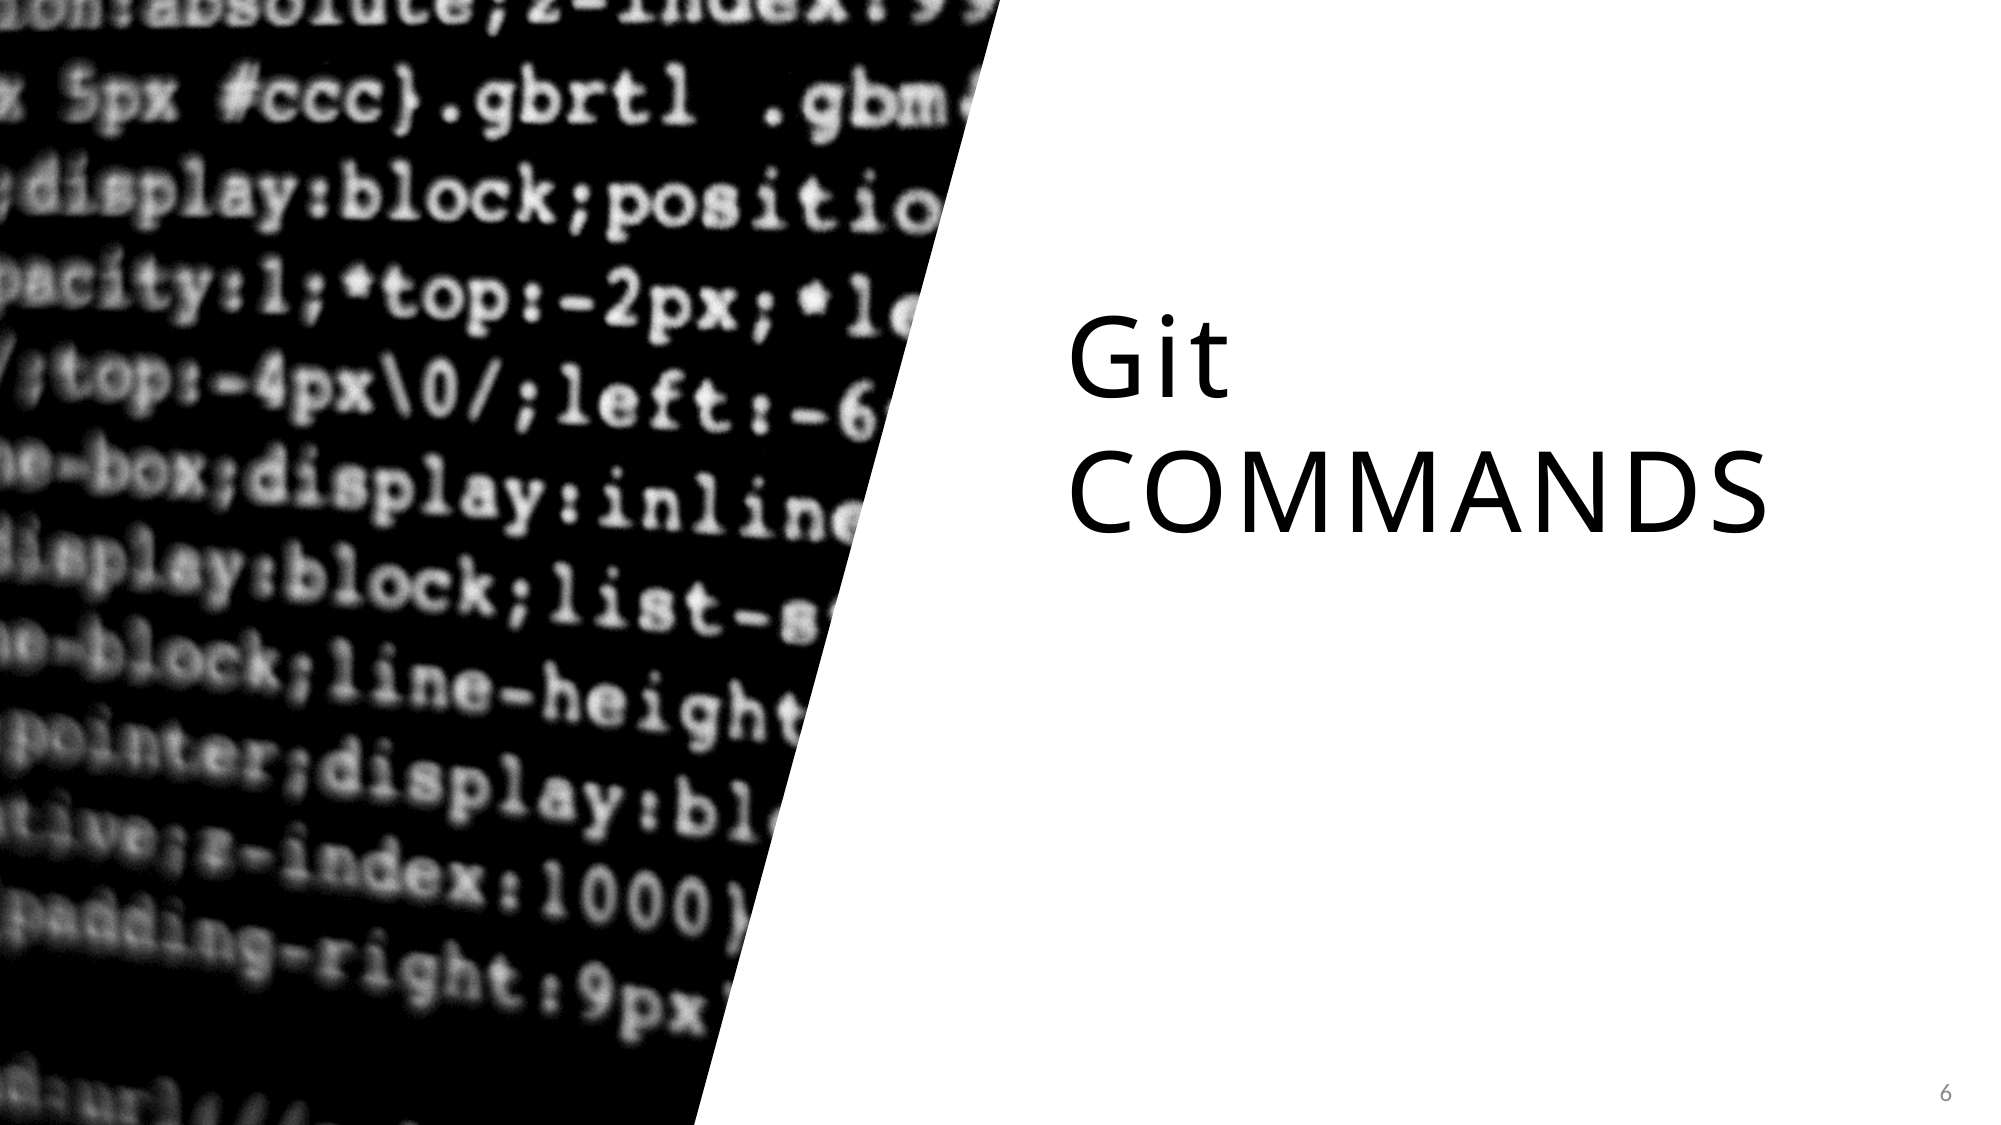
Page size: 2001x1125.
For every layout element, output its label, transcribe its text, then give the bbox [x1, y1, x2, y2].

picture [0, 0, 1000, 1125]
title Git COMMANDS [1050, 418, 1913, 563]
slide_number 6 [1894, 1061, 1968, 1121]
